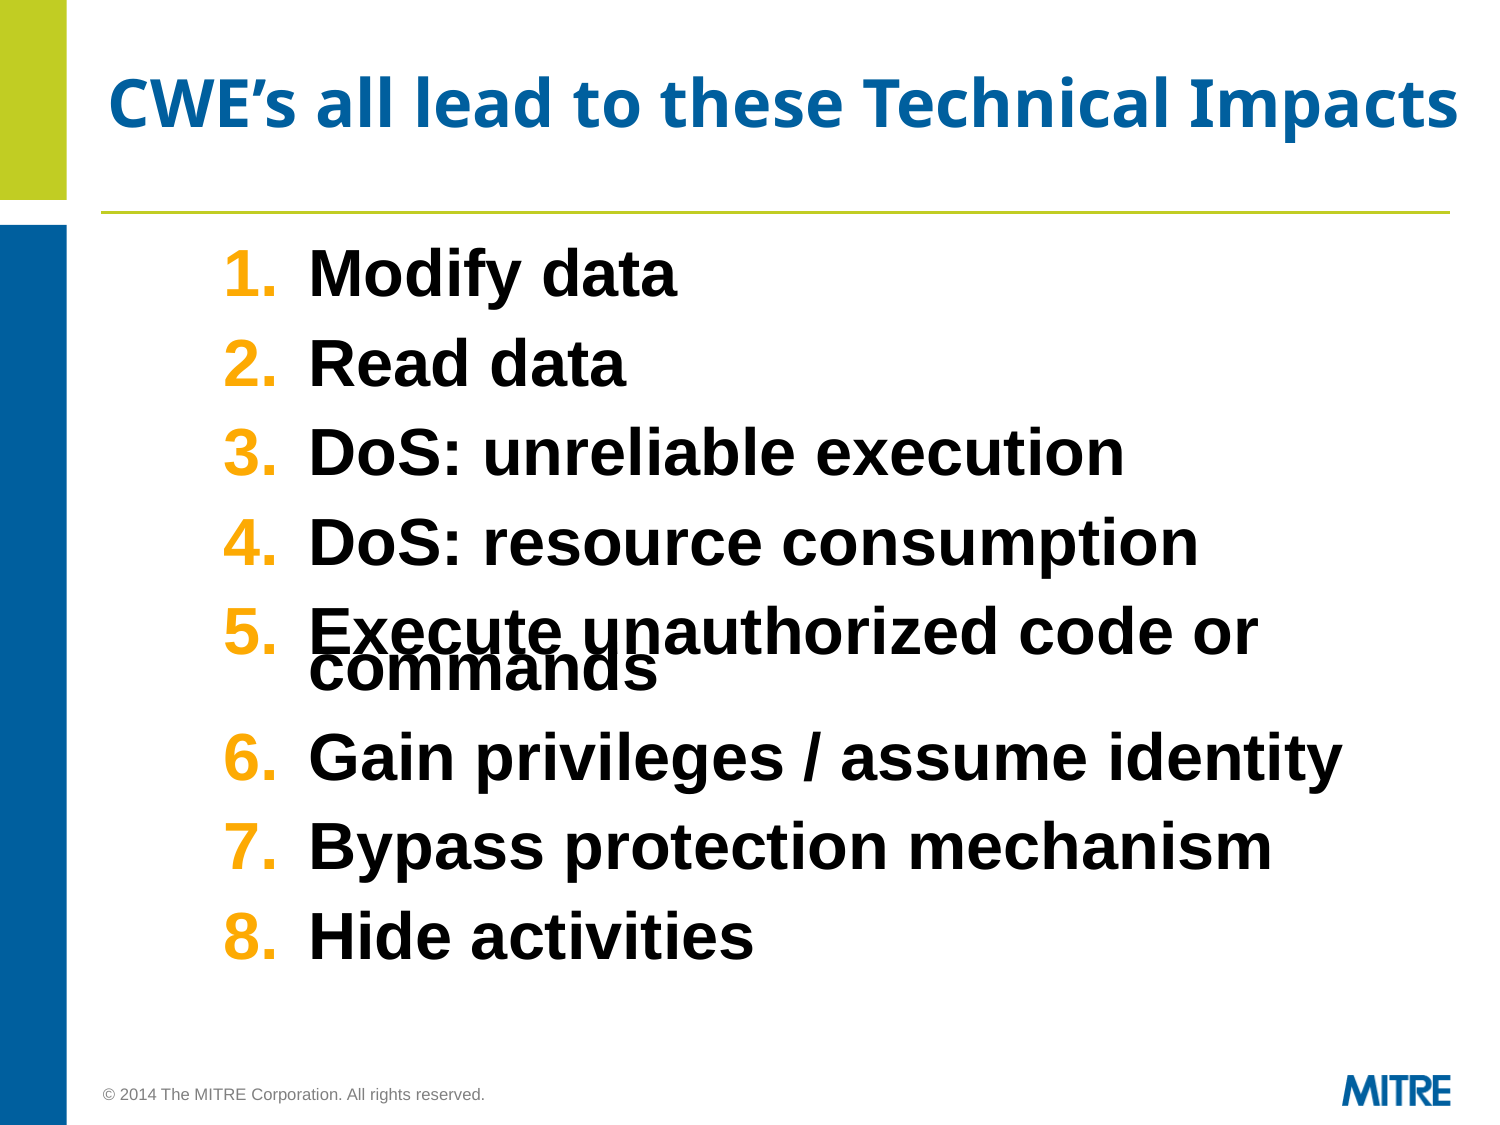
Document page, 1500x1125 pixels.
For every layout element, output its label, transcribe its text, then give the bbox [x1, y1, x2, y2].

list Modify data Read data DoS: unreliable execution DoS: resource consumption Execute unauthorized code or commands Gain privileges / assume identity Bypass protection mechanism Hide activities [68, 247, 1500, 1089]
picture [1342, 1089, 1453, 1113]
text_box CWE’s all lead to these Technical Impacts [68, 5, 1500, 213]
